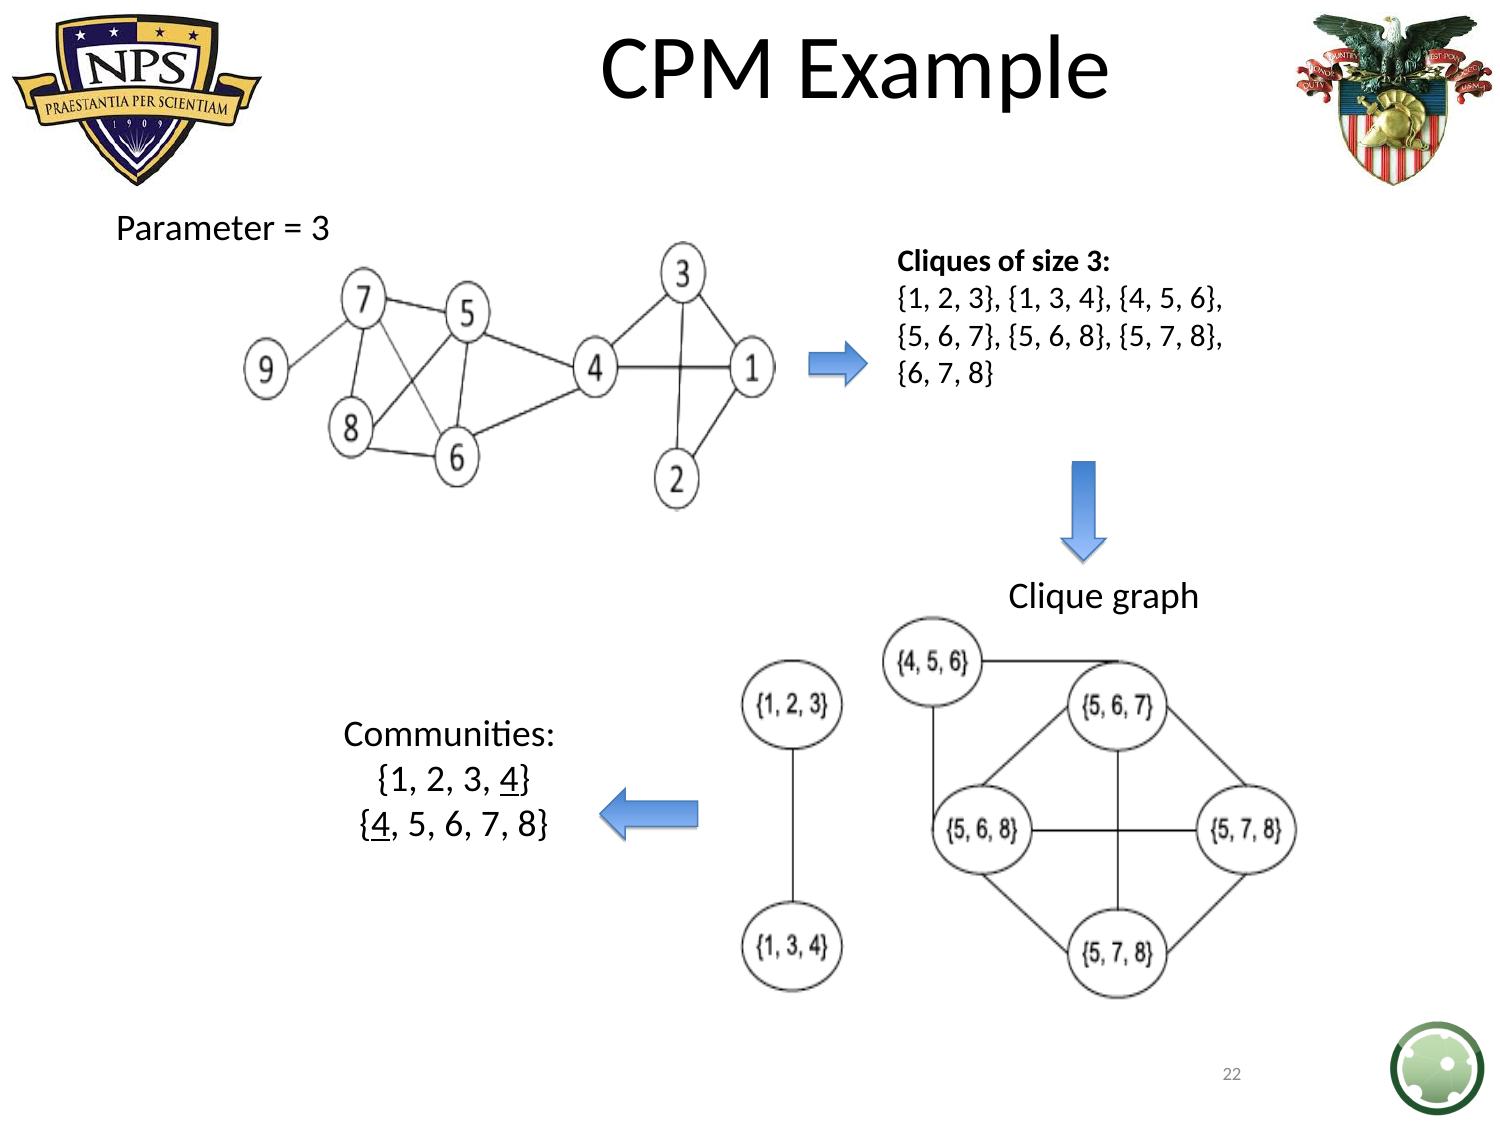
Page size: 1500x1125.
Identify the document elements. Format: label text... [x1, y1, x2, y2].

text_box Cliques of size 3: {1, 2, 3}, {1, 3, 4}, {4, 5, 6}, {5, 6, 7}, {5, 6, 8}, {5, 7, 8}, {6, 7, 8} [882, 232, 1257, 397]
text_box Clique graph [993, 563, 1215, 601]
picture [1294, 12, 1493, 187]
picture [243, 240, 776, 512]
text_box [719, 602, 1313, 1012]
text_box [599, 788, 698, 840]
text_box Parameter = 3 [101, 195, 345, 256]
text_box 22 [993, 1042, 1257, 1103]
picture [1387, 1017, 1489, 1118]
text_box Communities: {1, 2, 3, 4} {4, 5, 6, 7, 8} [328, 701, 580, 852]
text_box [809, 342, 868, 385]
picture [11, 12, 263, 187]
title CPM Example [262, 0, 1450, 125]
text_box [1061, 461, 1106, 561]
